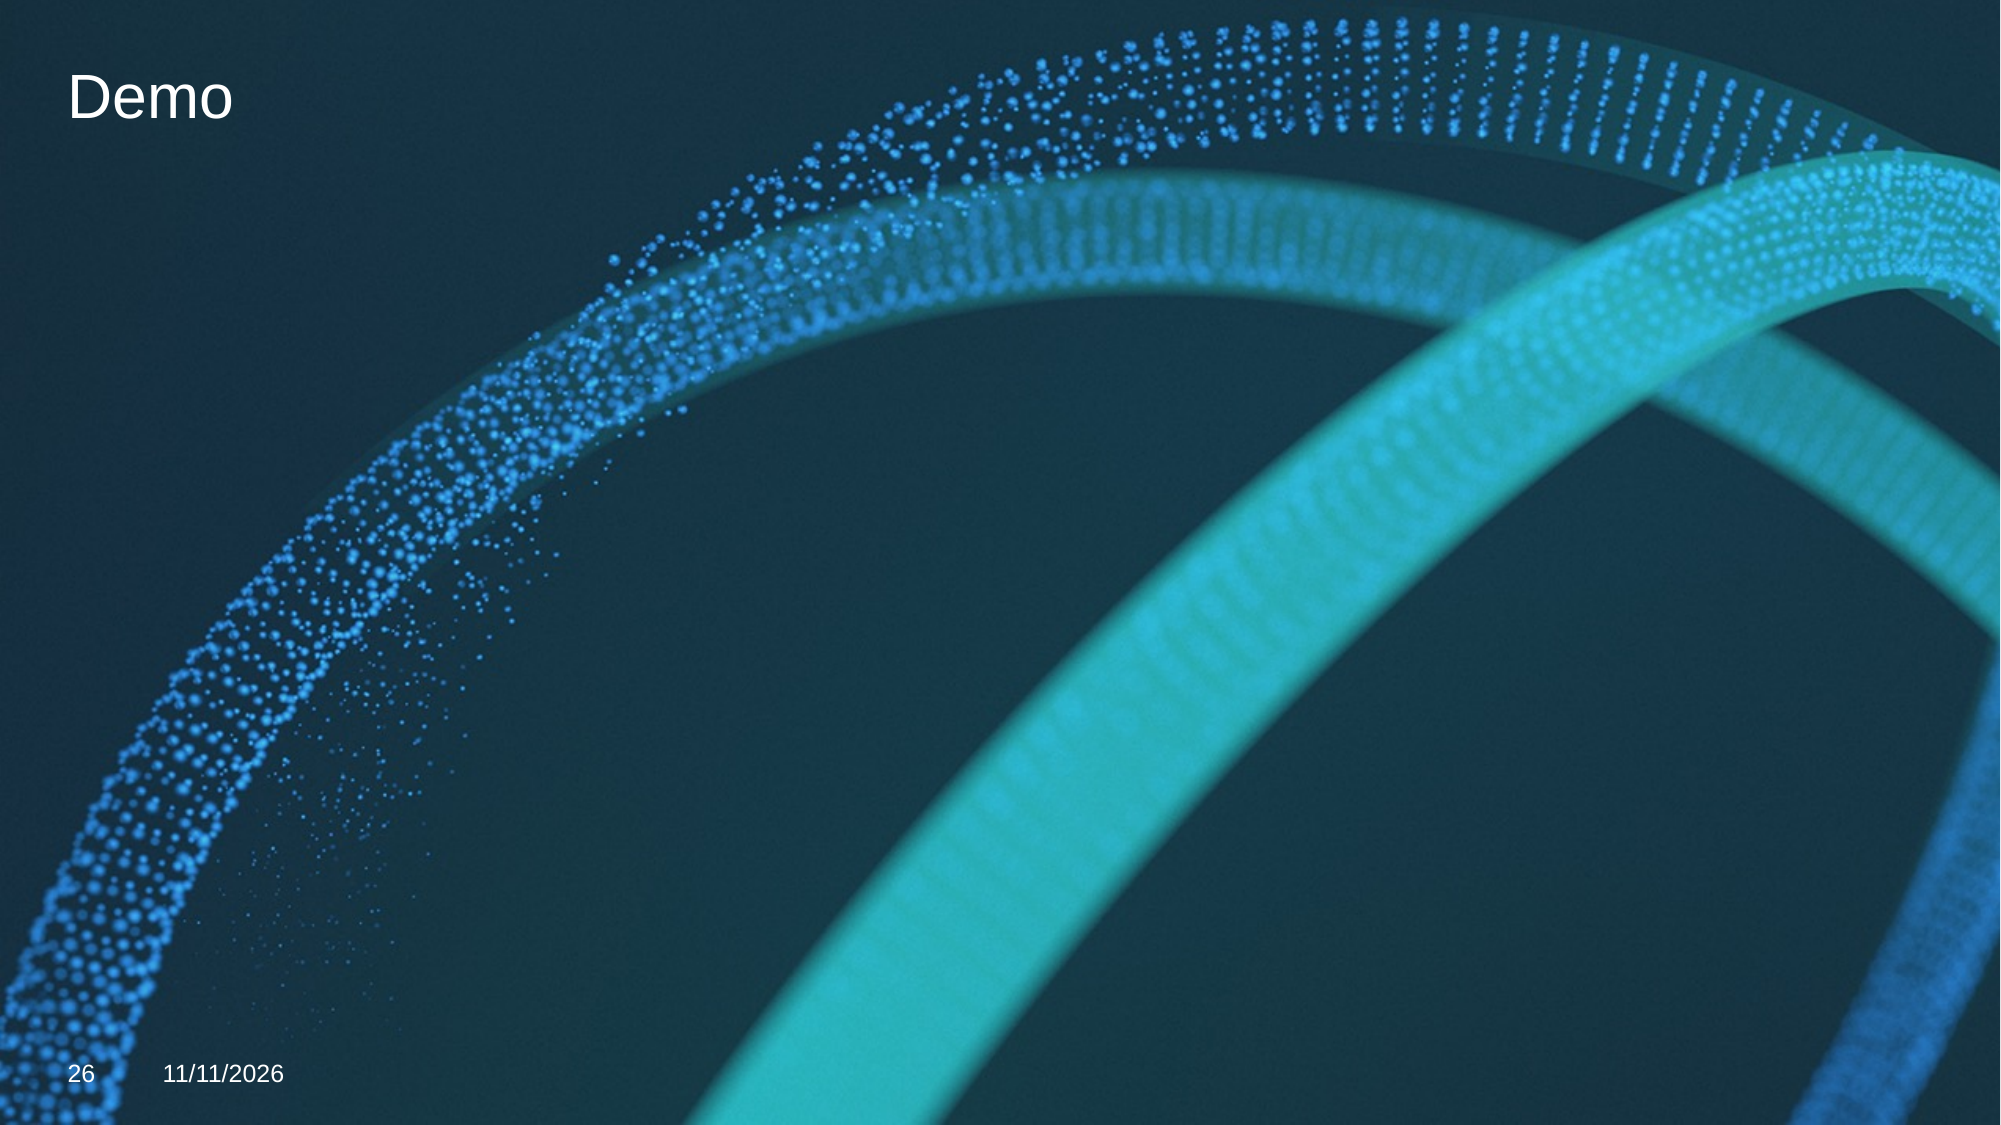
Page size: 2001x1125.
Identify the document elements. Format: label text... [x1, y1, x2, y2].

slide_number 26 [52, 1042, 147, 1103]
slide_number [147, 1042, 598, 1103]
picture [0, 0, 2001, 1125]
list Demo [52, 56, 713, 143]
